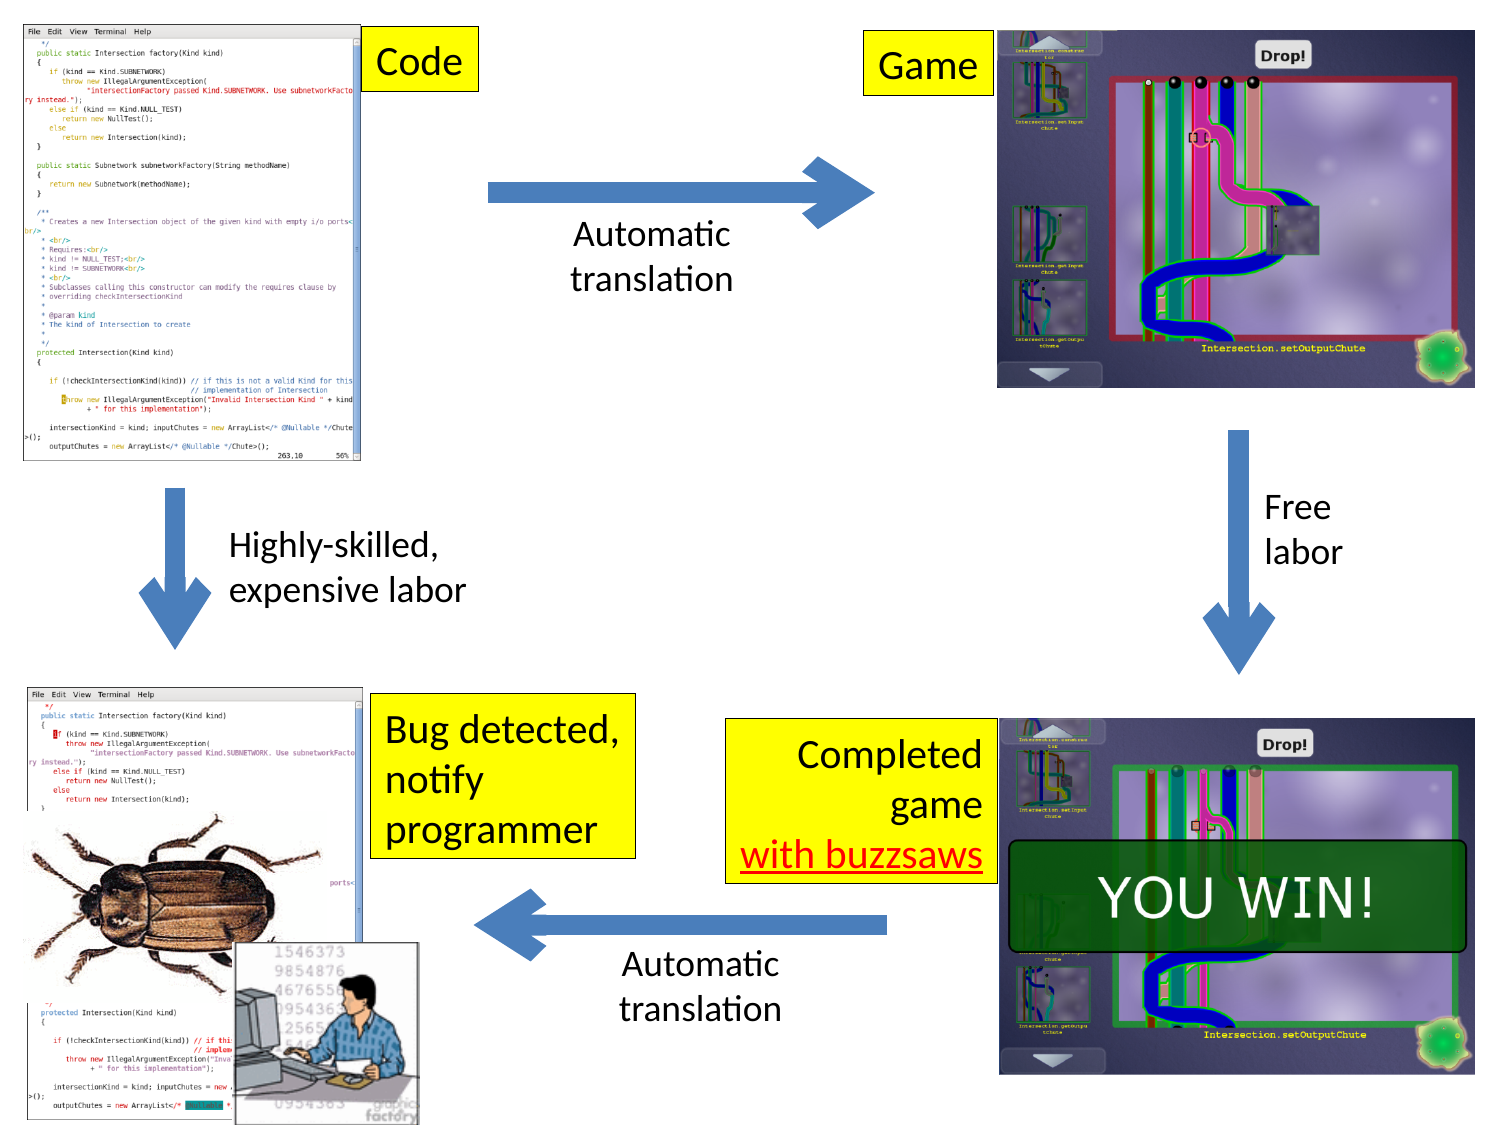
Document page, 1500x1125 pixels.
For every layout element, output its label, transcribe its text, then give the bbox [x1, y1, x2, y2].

picture [23, 687, 421, 1125]
text_box Game [863, 30, 994, 96]
picture [999, 718, 1476, 1076]
picture [997, 30, 1476, 388]
text_box Free labor [1249, 474, 1359, 580]
text_box Highly-skilled, expensive labor [214, 512, 483, 618]
picture [23, 24, 362, 461]
text_box Code [363, 26, 479, 92]
text_box Completed game with buzzsaws [725, 718, 998, 884]
text_box Automatic translation [603, 934, 798, 1037]
text_box Bug detected, notify programmer [370, 693, 636, 859]
text_box Automatic translation [555, 203, 749, 307]
